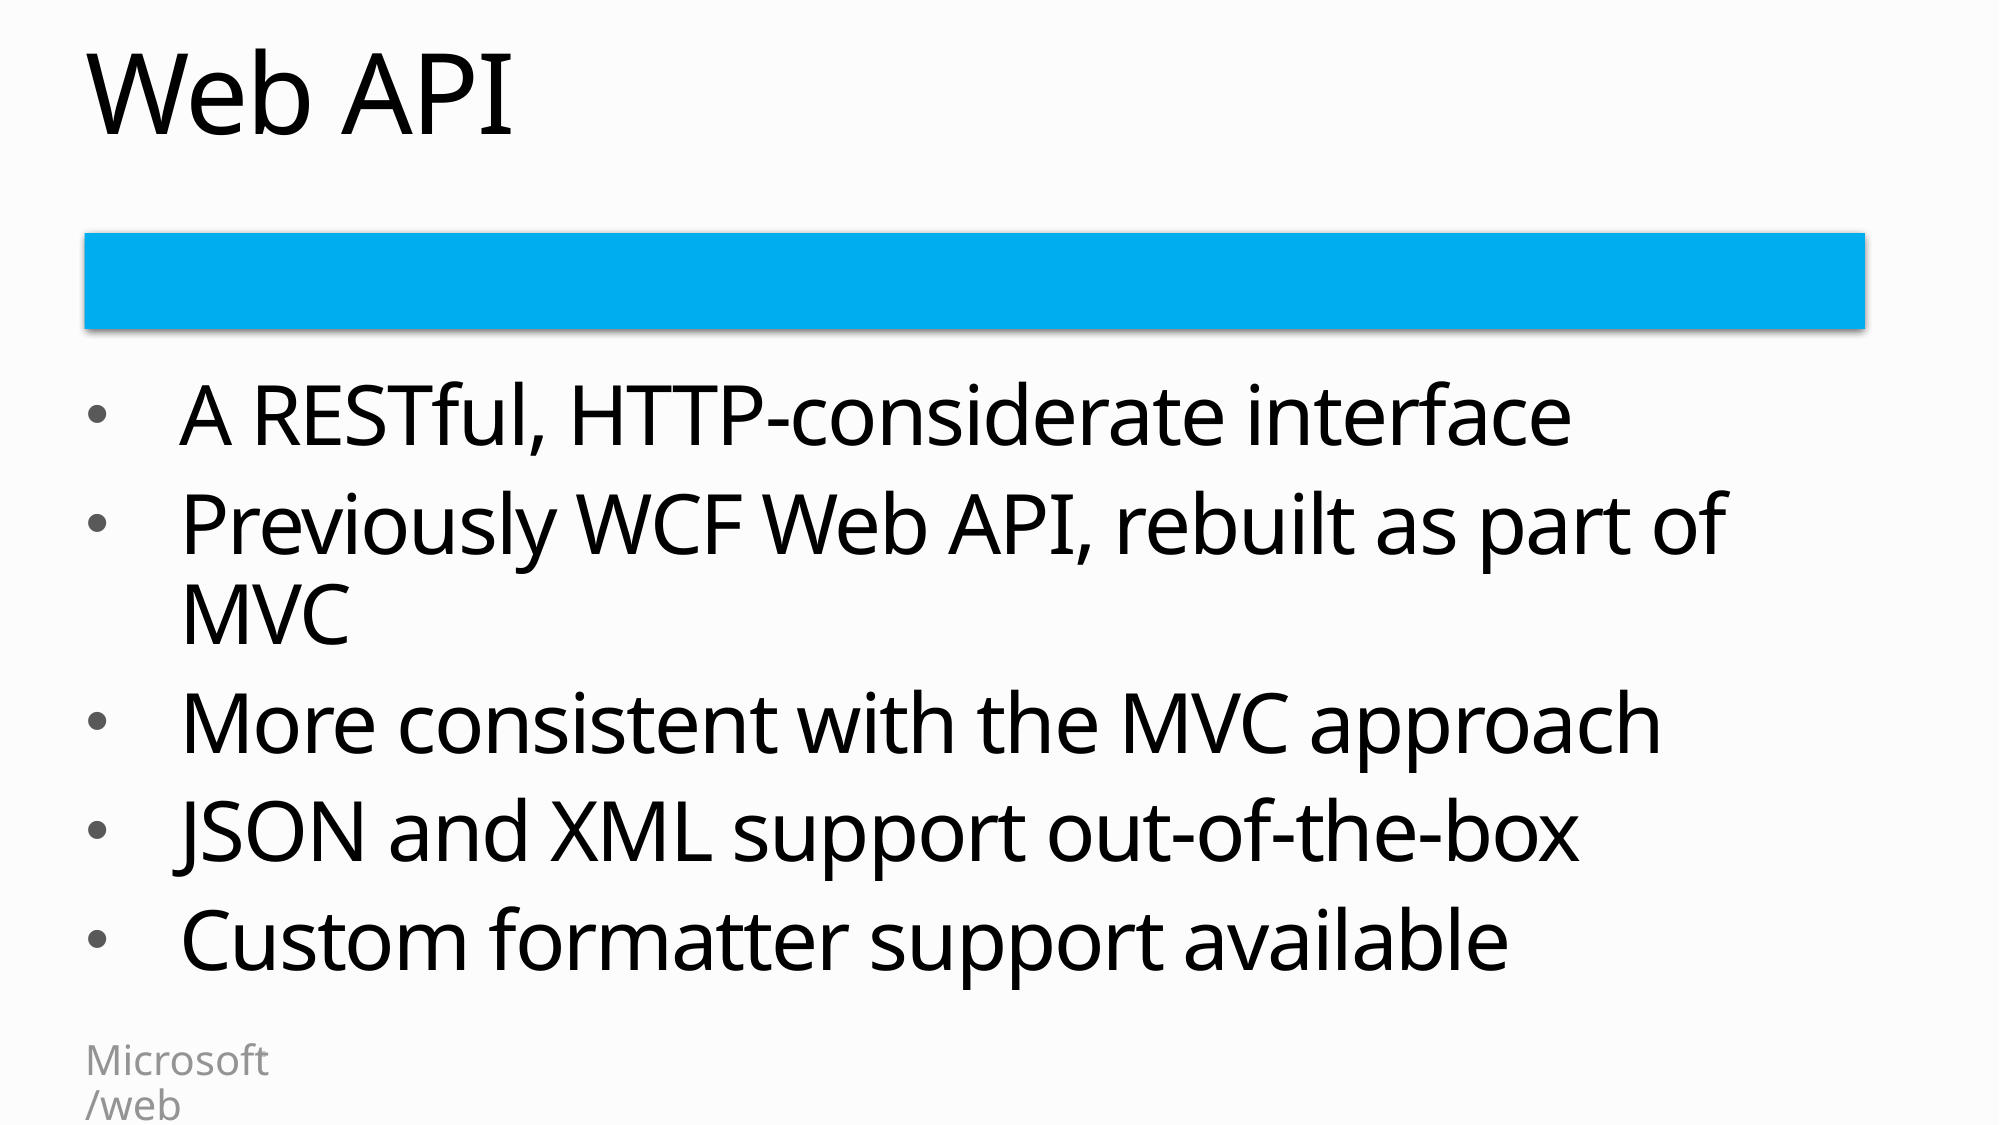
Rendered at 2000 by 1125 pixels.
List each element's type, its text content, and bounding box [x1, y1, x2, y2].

text_box Now you can expose your site’s reach to devices or do B2B [84, 232, 1866, 330]
list A RESTful, HTTP-considerate interface Previously WCF Web API, rebuilt as part of MVC More consistent with the MVC approach JSON and XML support out-of-the-box Custom formatter support available [85, 373, 1914, 904]
title Web API [85, 37, 1914, 161]
